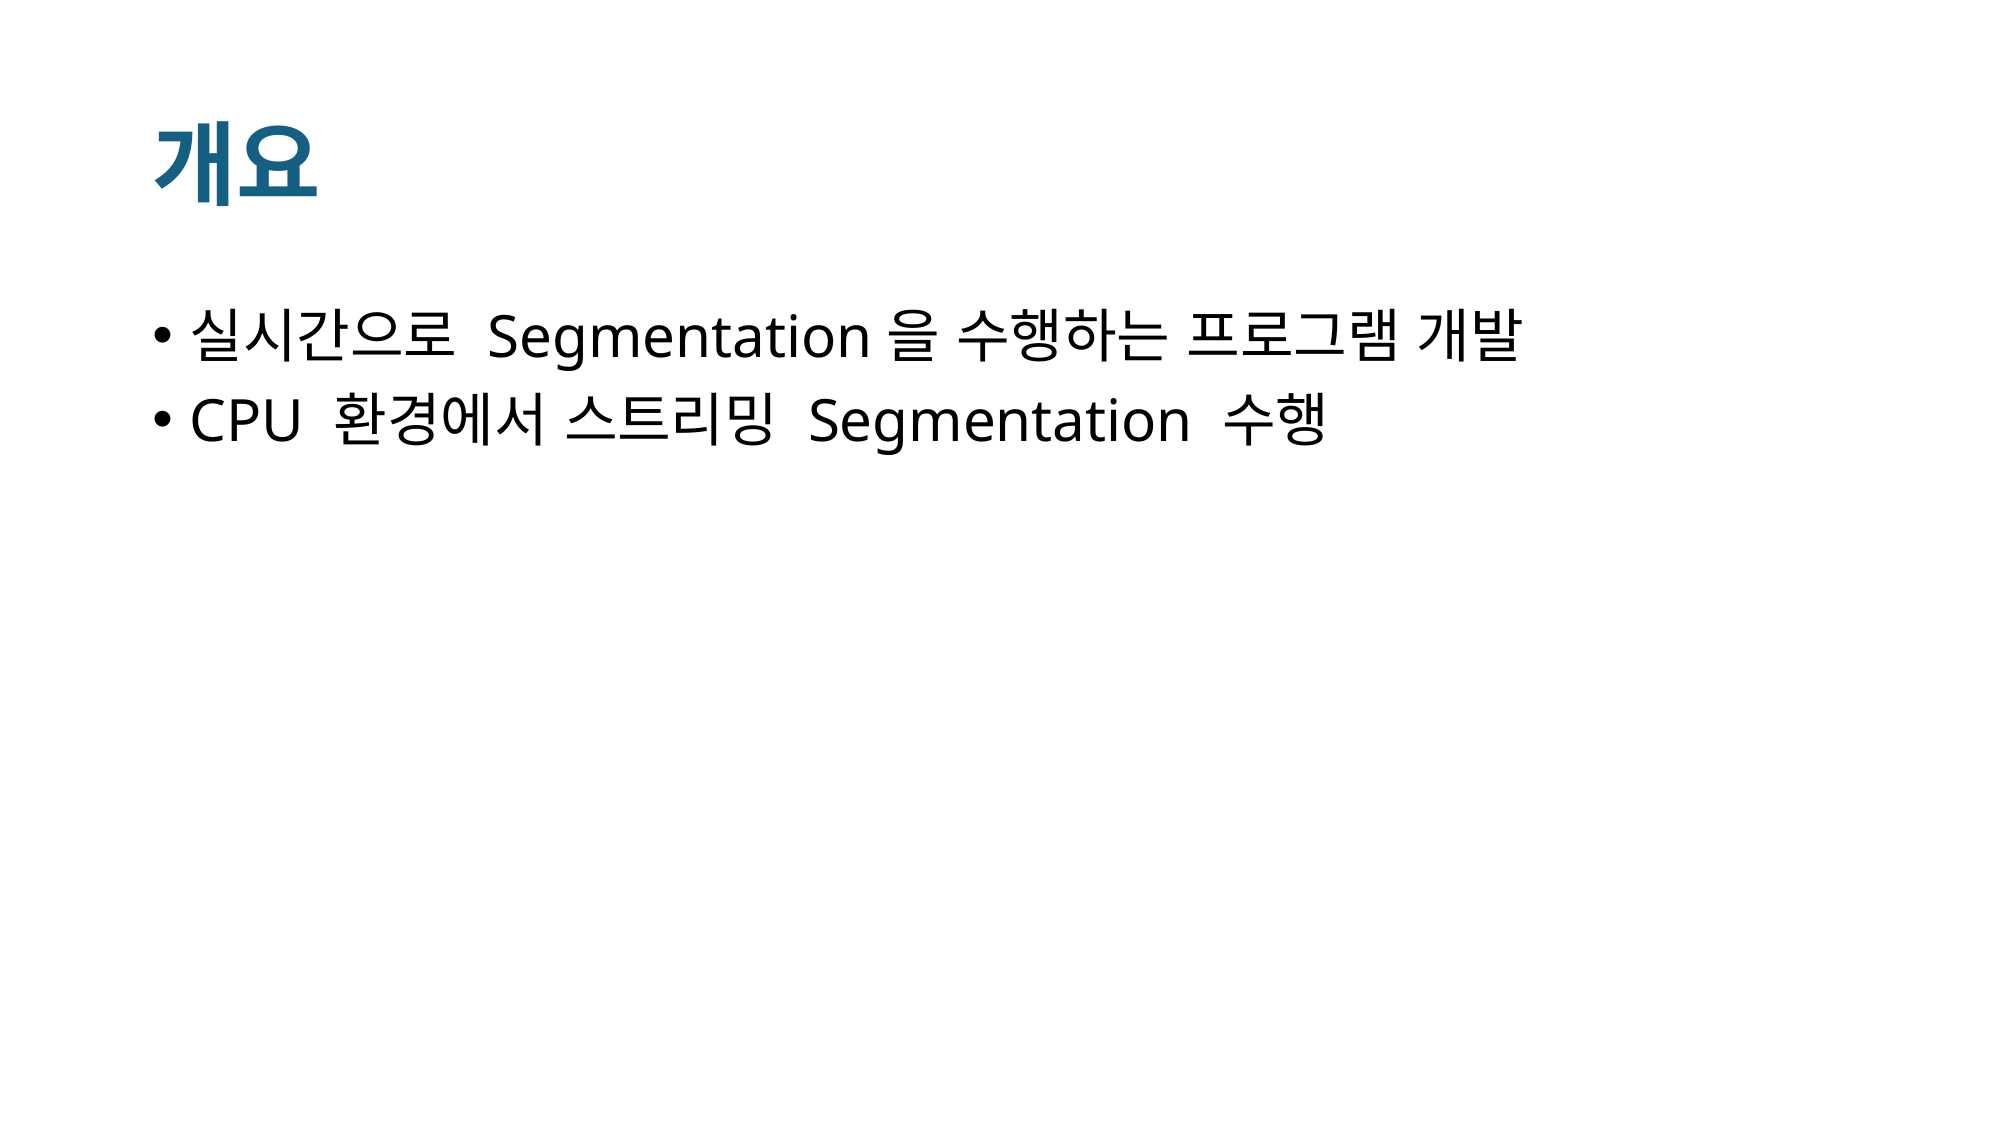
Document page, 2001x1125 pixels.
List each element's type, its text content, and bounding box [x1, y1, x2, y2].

title 개요 [137, 59, 1863, 278]
list 실시간으로 Segmentation을 수행하는 프로그램 개발 CPU 환경에서 스트리밍 Segmentation 수행 [137, 299, 1863, 1014]
